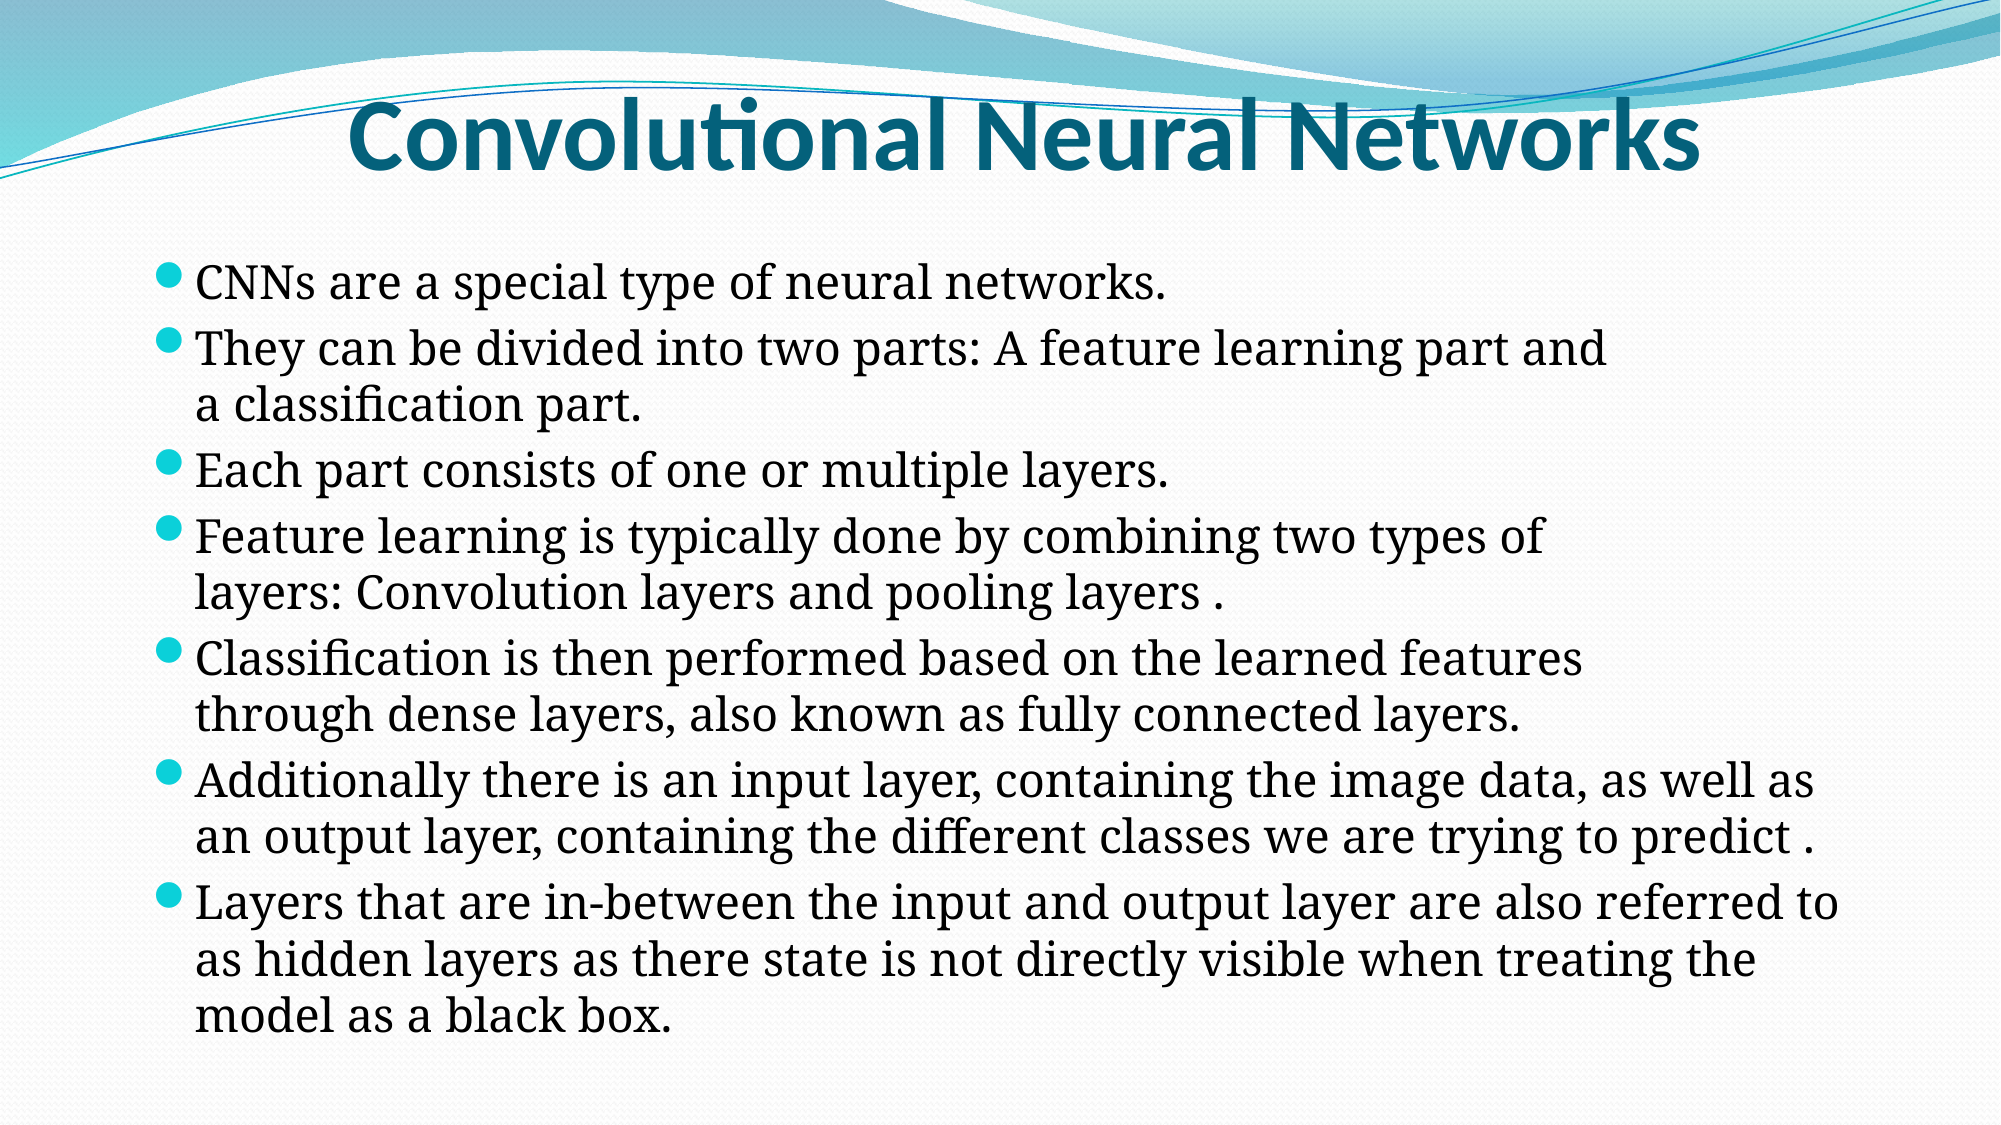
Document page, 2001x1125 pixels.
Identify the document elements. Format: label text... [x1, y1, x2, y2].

list CNNs are a special type of neural networks. They can be divided into two parts: A feature learning part and a classification part. Each part consists of one or multiple layers. Feature learning is typically done by combining two types of layers: Convolution layers and pooling layers . Classification is then performed based on the learned features through dense layers, also known as fully connected layers. Additionally there is an input layer, containing the image data, as well as an output layer, containing the different classes we are trying to predict . Layers that are in-between the input and output layer are also referred to as hidden layers as there state is not directly visible when treating the model as a black box. [137, 245, 1863, 1061]
title Convolutional Neural Networks [137, 0, 1863, 192]
